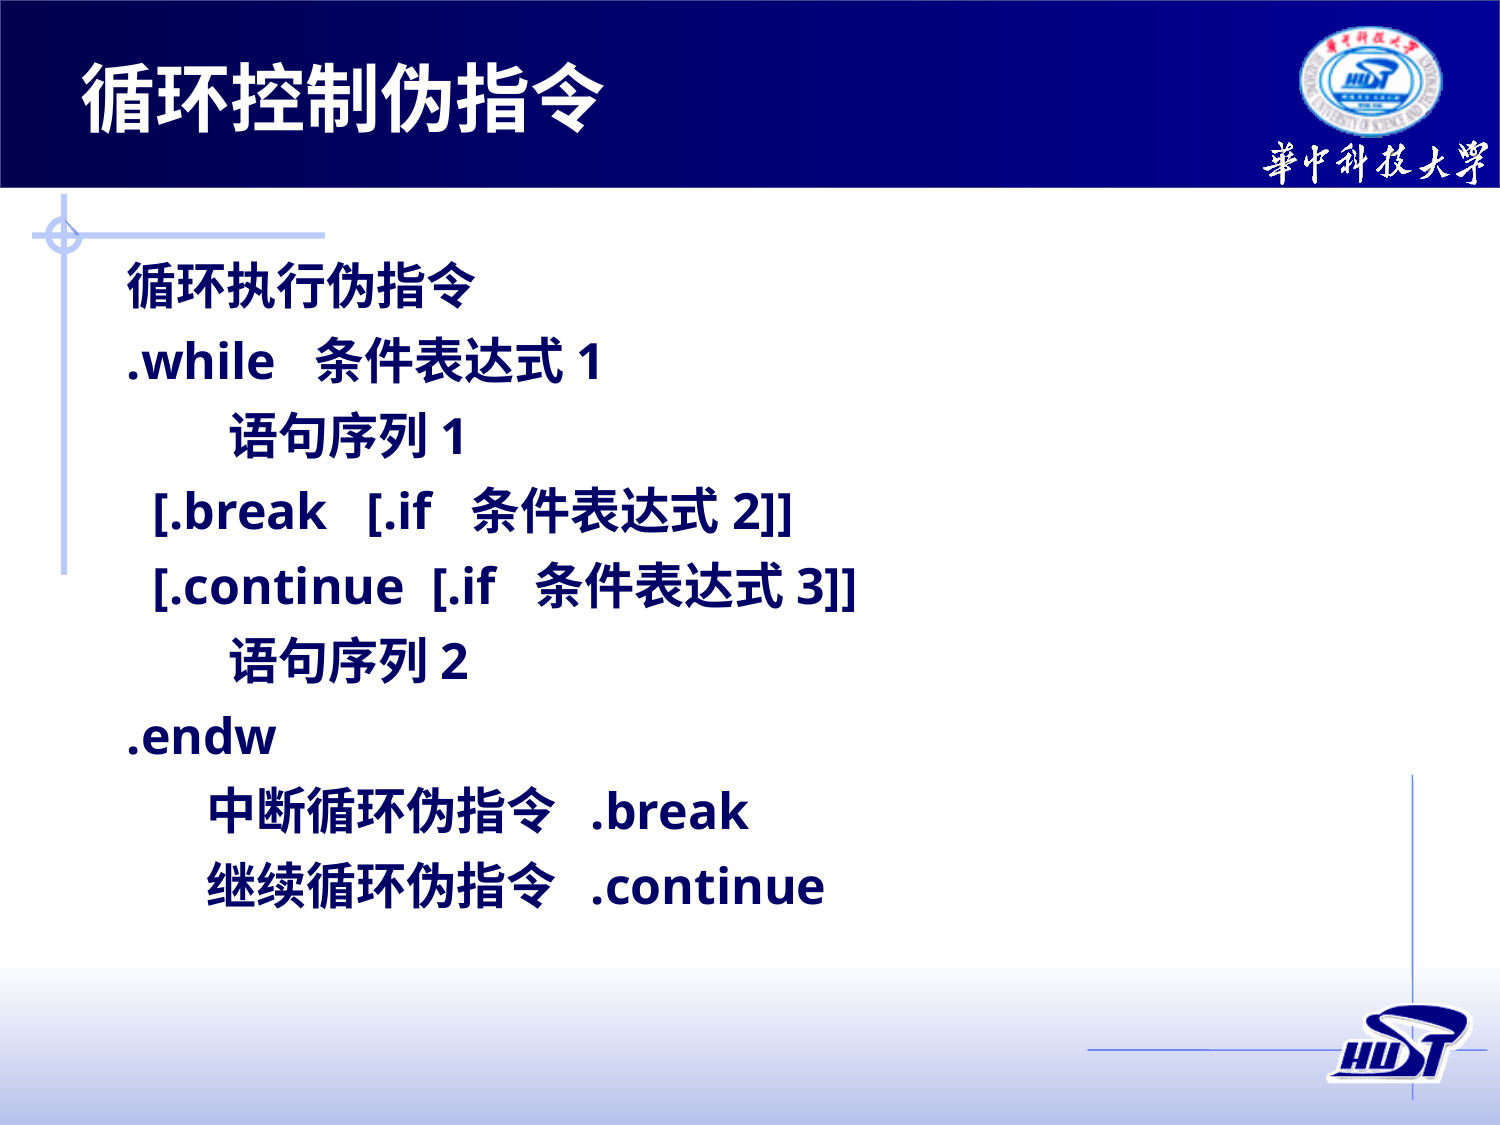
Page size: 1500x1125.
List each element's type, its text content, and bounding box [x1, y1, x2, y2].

picture [1299, 26, 1443, 138]
text_box 循环执行伪指令 .while 条件表达式1 语句序列1 [.break [.if 条件表达式2]] [.continue [.if 条件表达式3]] 语句序列2 .endw 中断循环伪指令 .break 继续循环伪指令 .continue [112, 231, 1282, 922]
text_box 循环控制伪指令 [66, 44, 621, 149]
picture [1262, 140, 1488, 185]
